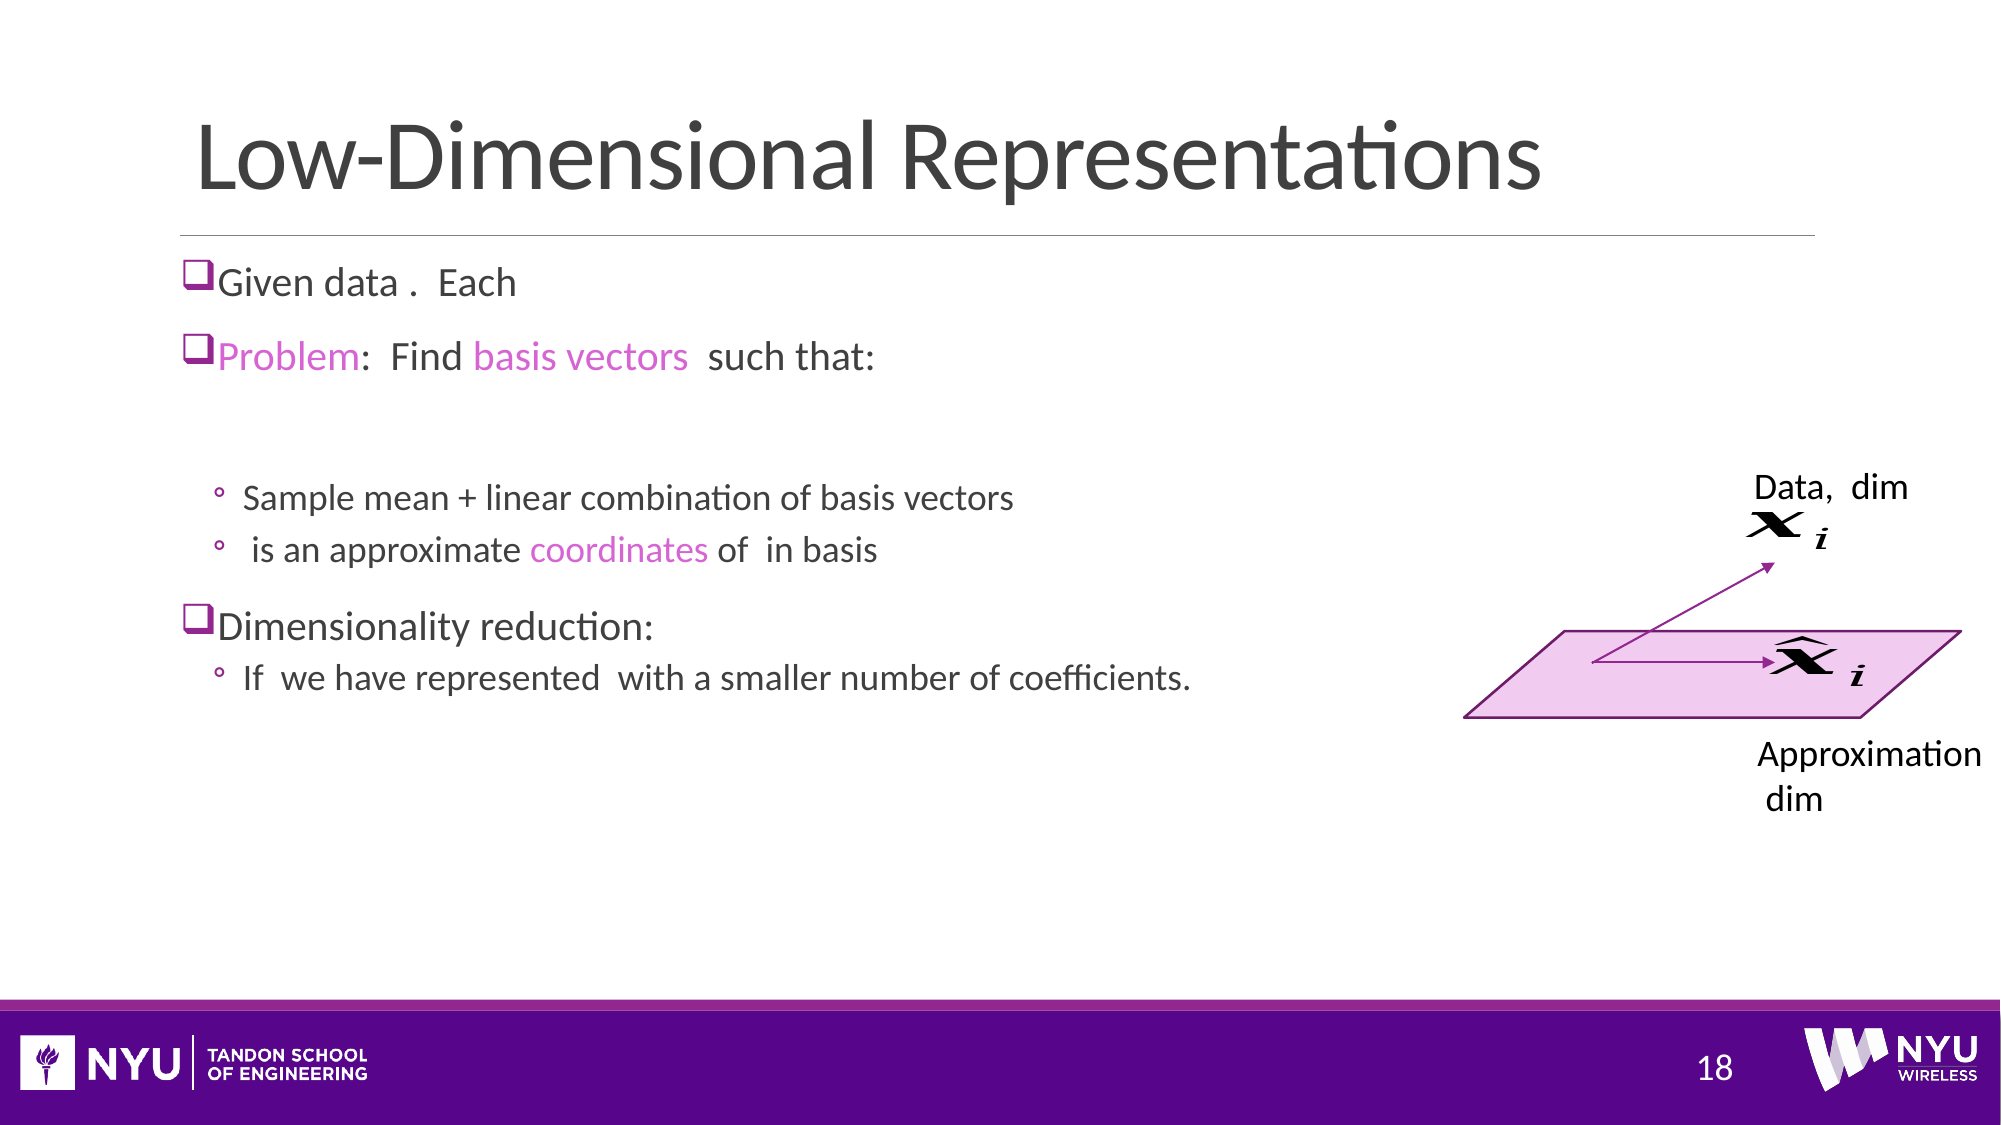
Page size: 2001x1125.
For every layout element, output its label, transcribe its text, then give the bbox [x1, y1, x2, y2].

title Low-Dimensional Representations [180, 47, 1830, 218]
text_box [1591, 454, 1937, 664]
slide_number 18 [1533, 1035, 1749, 1096]
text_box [1463, 630, 2000, 829]
